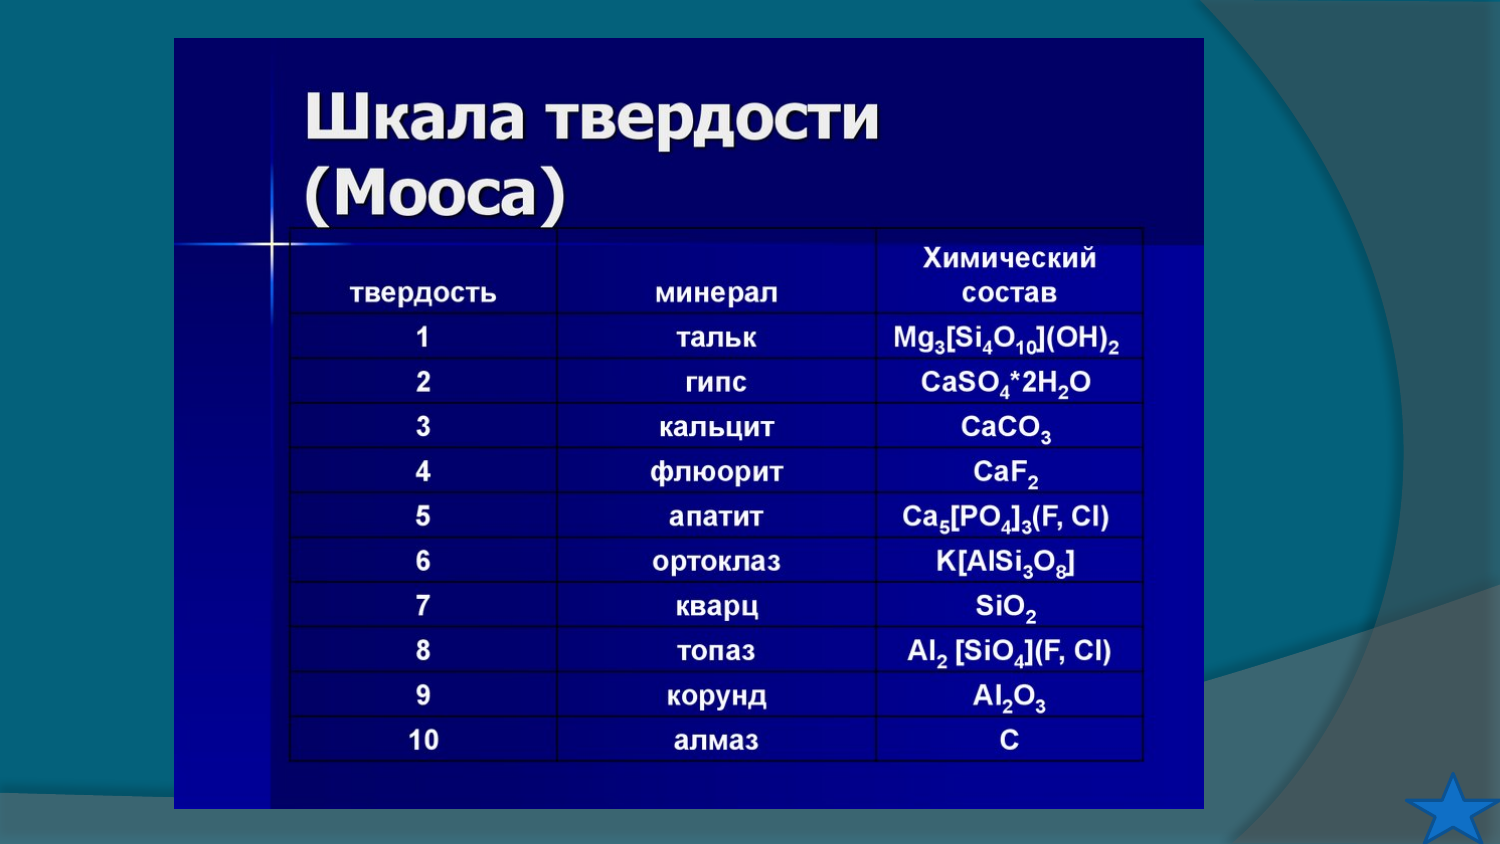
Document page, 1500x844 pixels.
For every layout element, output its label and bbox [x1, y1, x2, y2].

text_box [1404, 771, 1500, 844]
picture [174, 39, 1204, 809]
